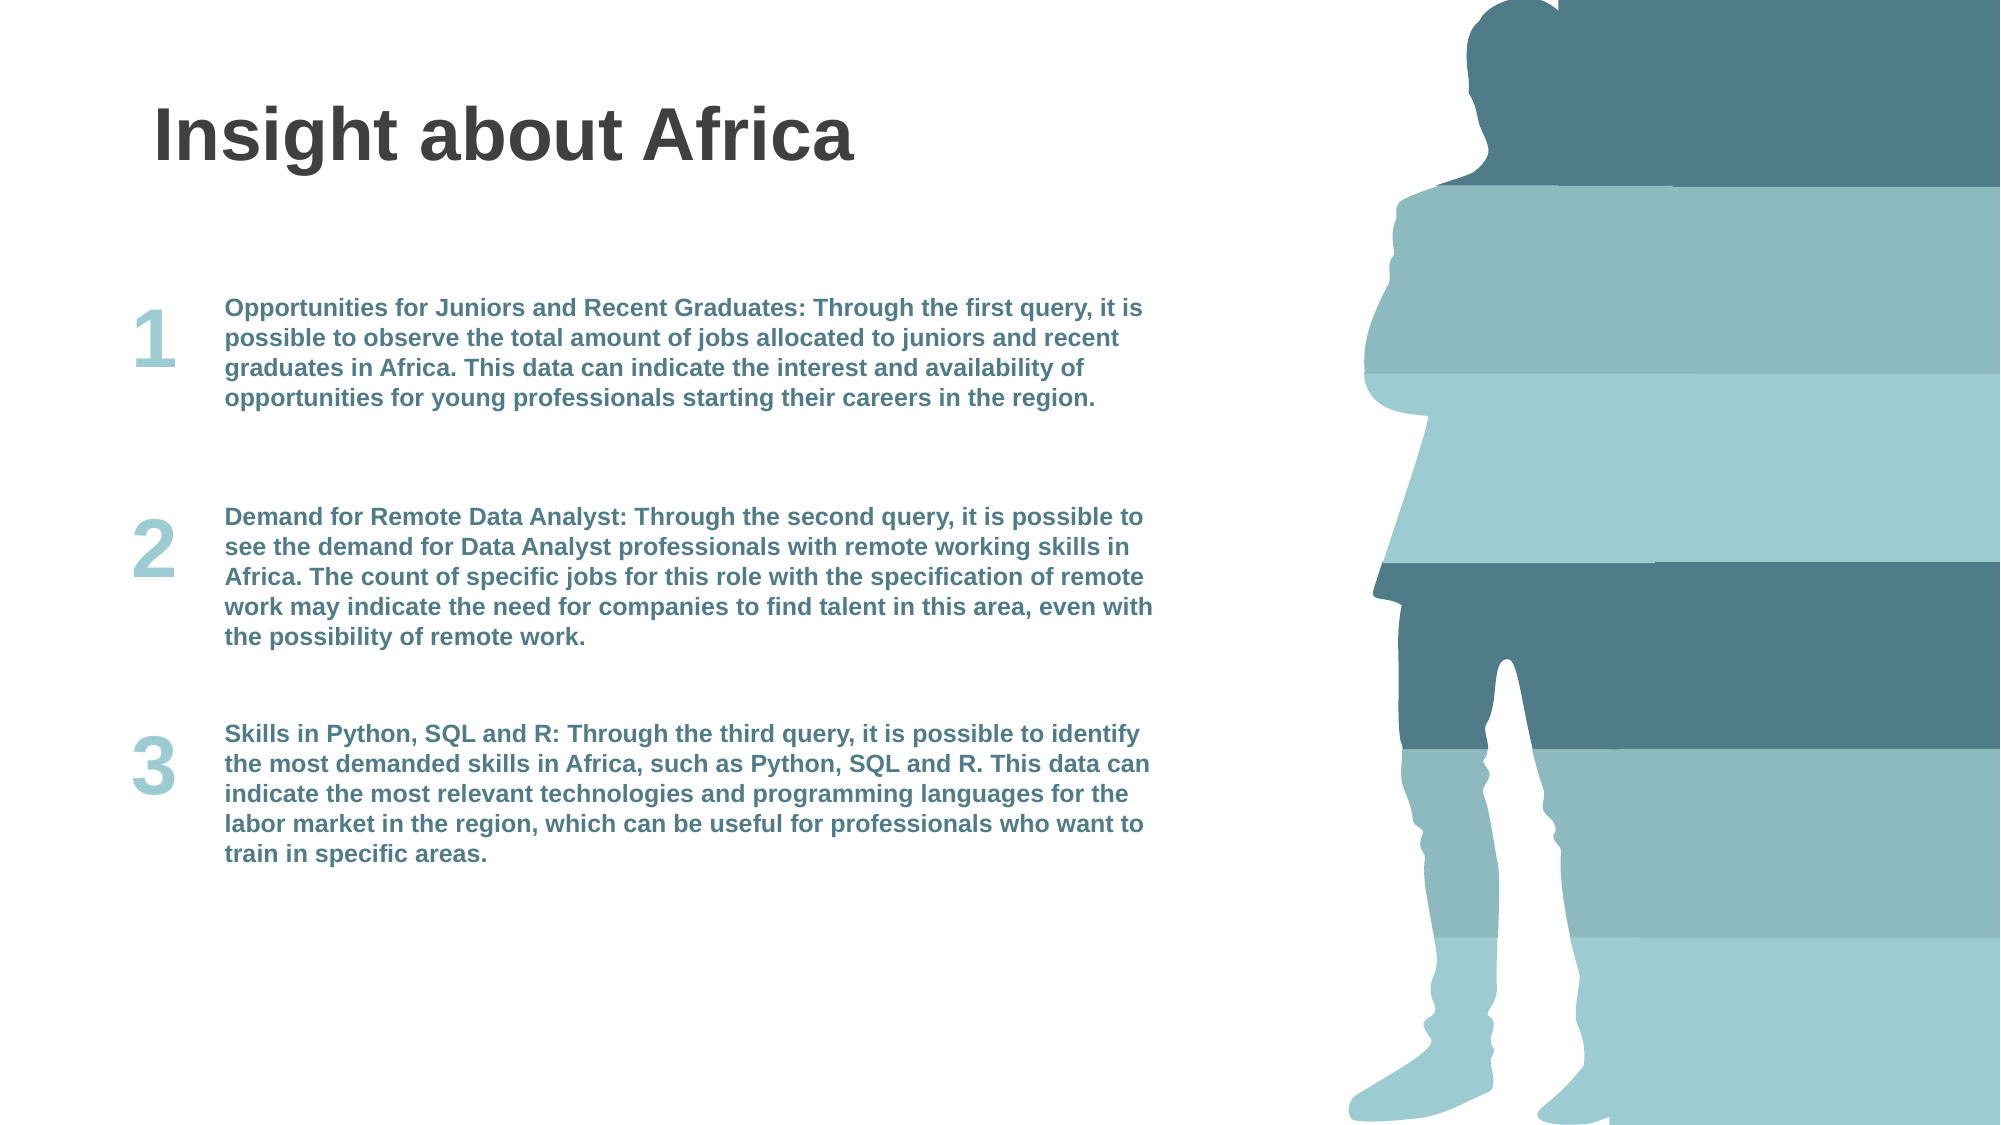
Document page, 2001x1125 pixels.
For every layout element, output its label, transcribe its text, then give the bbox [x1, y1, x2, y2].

text_box 3 [90, 703, 219, 819]
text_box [1348, 0, 1705, 1125]
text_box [1705, 0, 2000, 1125]
text_box Skills in Python, SQL and R: Through the third query, it is possible to identify the most demanded skills in Africa, such as Python, SQL and R. This data can indicate the most relevant technologies and programming languages for the labor market in the region, which can be useful for professionals who want to train in specific areas. [209, 710, 1185, 875]
text_box Opportunities for Juniors and Recent Graduates: Through the first query, it is possible to observe the total amount of jobs allocated to juniors and recent graduates in Africa. This data can indicate the interest and availability of opportunities for young professionals starting their careers in the region. [209, 283, 1185, 419]
text_box 1 [90, 276, 219, 392]
text_box Insight about Africa [138, 35, 883, 243]
text_box 2 [90, 486, 219, 601]
text_box Demand for Remote Data Analyst: Through the second query, it is possible to see the demand for Data Analyst professionals with remote working skills in Africa. The count of specific jobs for this role with the specification of remote work may indicate the need for companies to find talent in this area, even with the possibility of remote work. [209, 493, 1185, 658]
